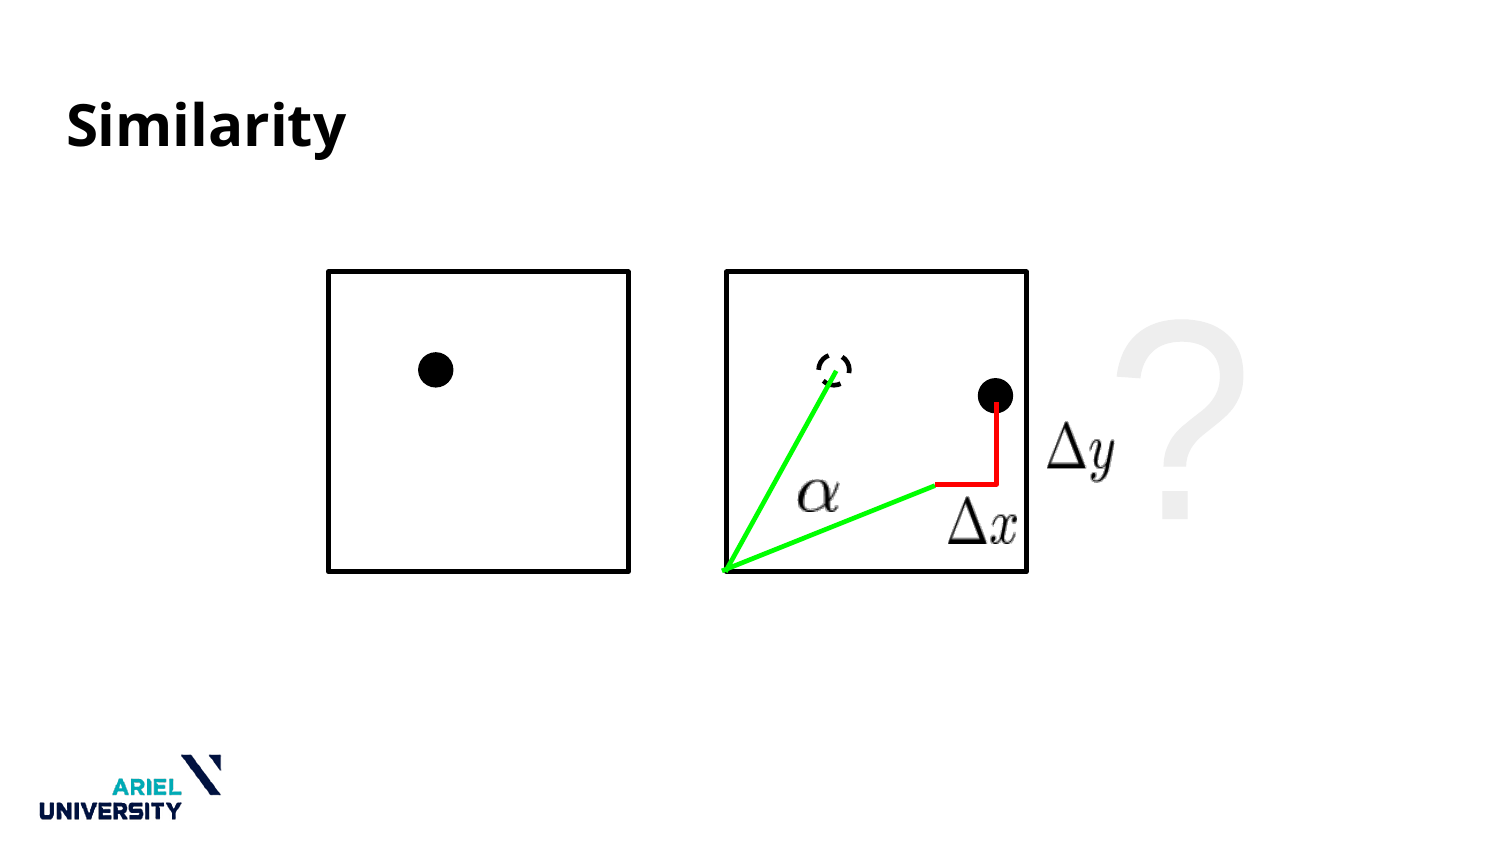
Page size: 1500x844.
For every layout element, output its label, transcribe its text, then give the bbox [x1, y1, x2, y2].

picture [1047, 421, 1115, 483]
text_box [328, 271, 629, 572]
text_box [420, 354, 452, 386]
text_box [935, 401, 997, 485]
text_box [726, 271, 1027, 572]
picture [797, 478, 840, 513]
title Similarity [51, 72, 1449, 167]
picture [14, 743, 246, 830]
text_box [818, 354, 850, 386]
picture [948, 496, 1018, 544]
text_box [980, 380, 1011, 411]
